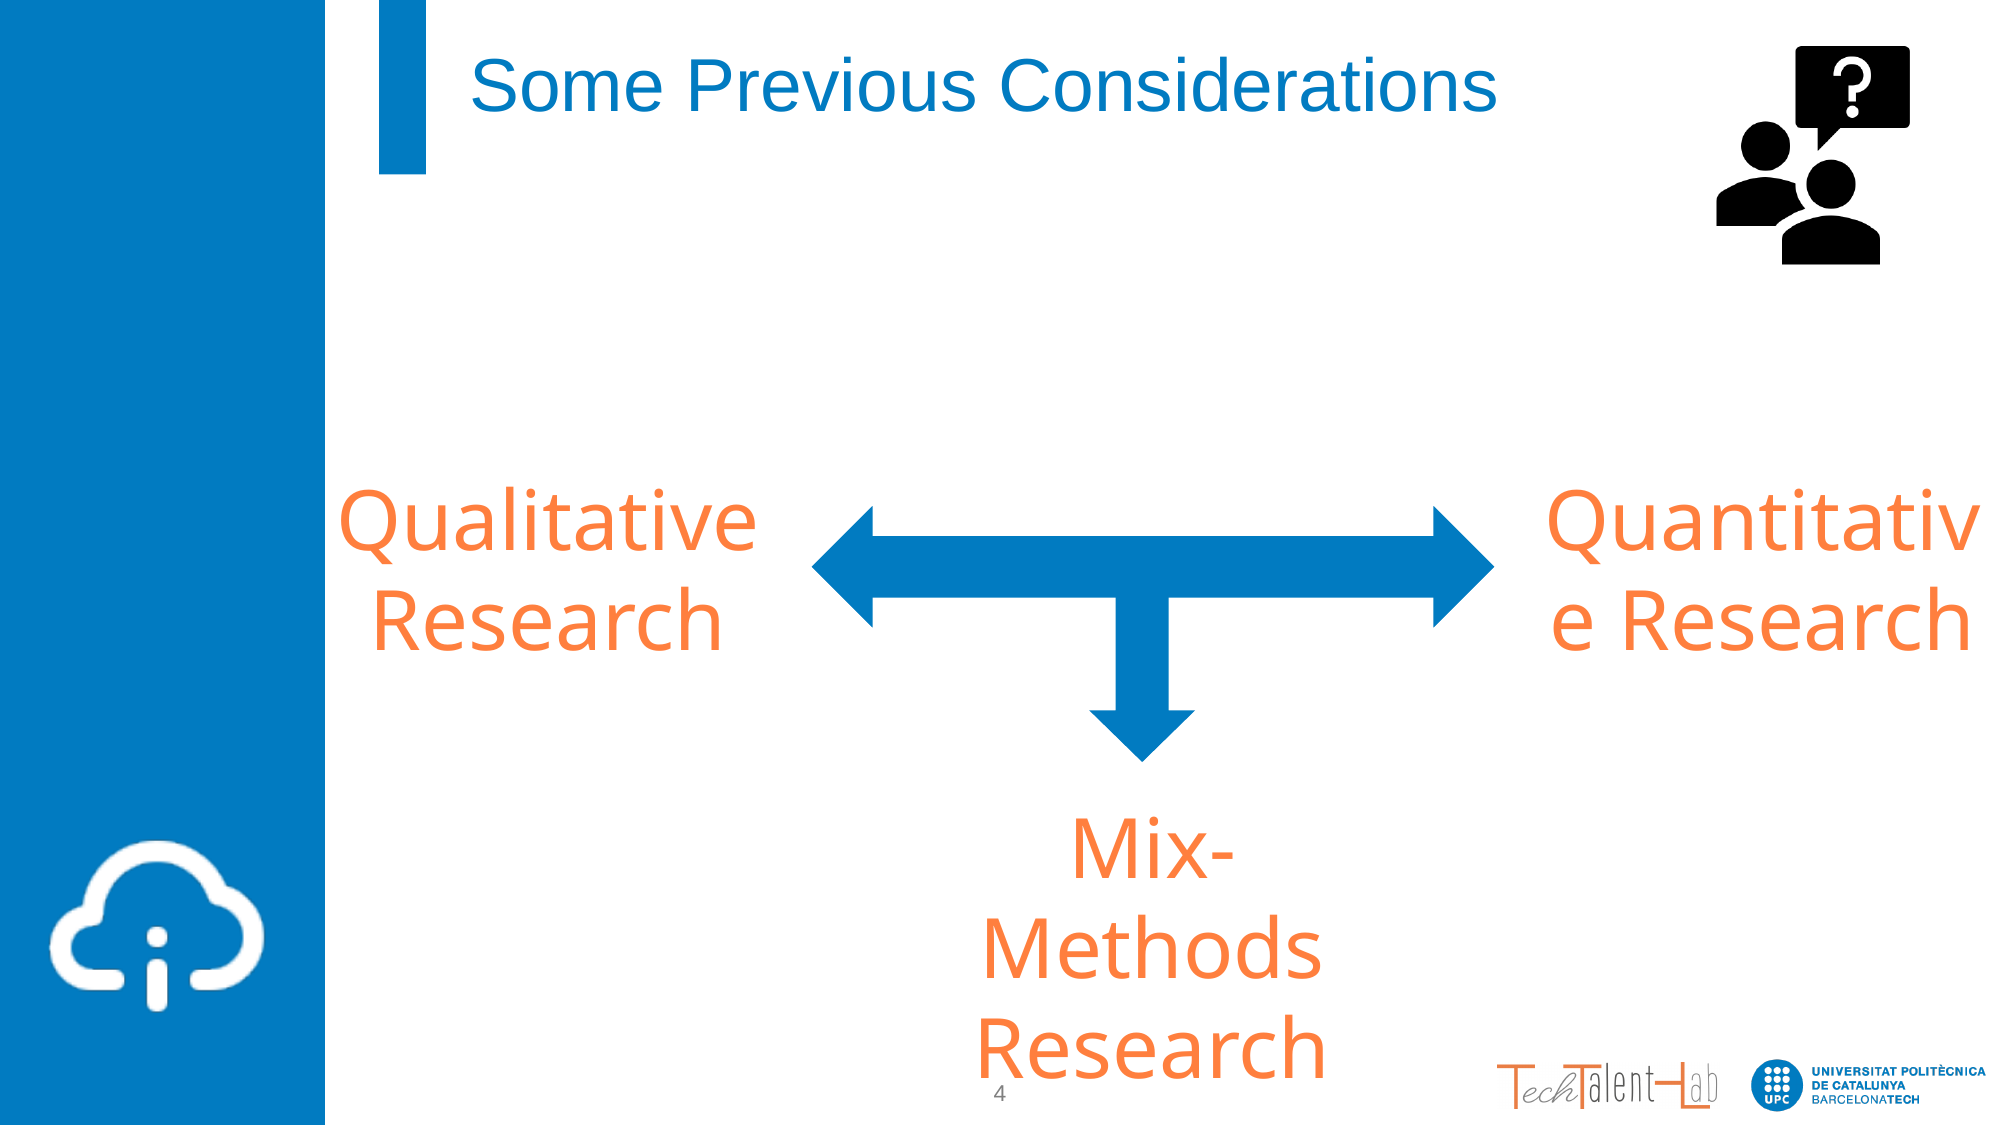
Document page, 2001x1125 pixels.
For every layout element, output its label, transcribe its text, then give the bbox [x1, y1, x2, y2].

slide_number 4 [774, 1062, 1225, 1123]
text_box [1086, 543, 1198, 764]
text_box [808, 500, 1498, 633]
text_box Qualitative Research [310, 459, 786, 675]
text_box Quantitative Research [1525, 459, 2000, 675]
picture [1497, 1062, 1720, 1109]
picture [1682, 24, 1944, 286]
picture [29, 798, 287, 1056]
picture [1736, 1045, 2000, 1125]
text_box Mix-Methods Research [895, 788, 1410, 1103]
title Some Previous Considerations [454, 0, 1944, 175]
